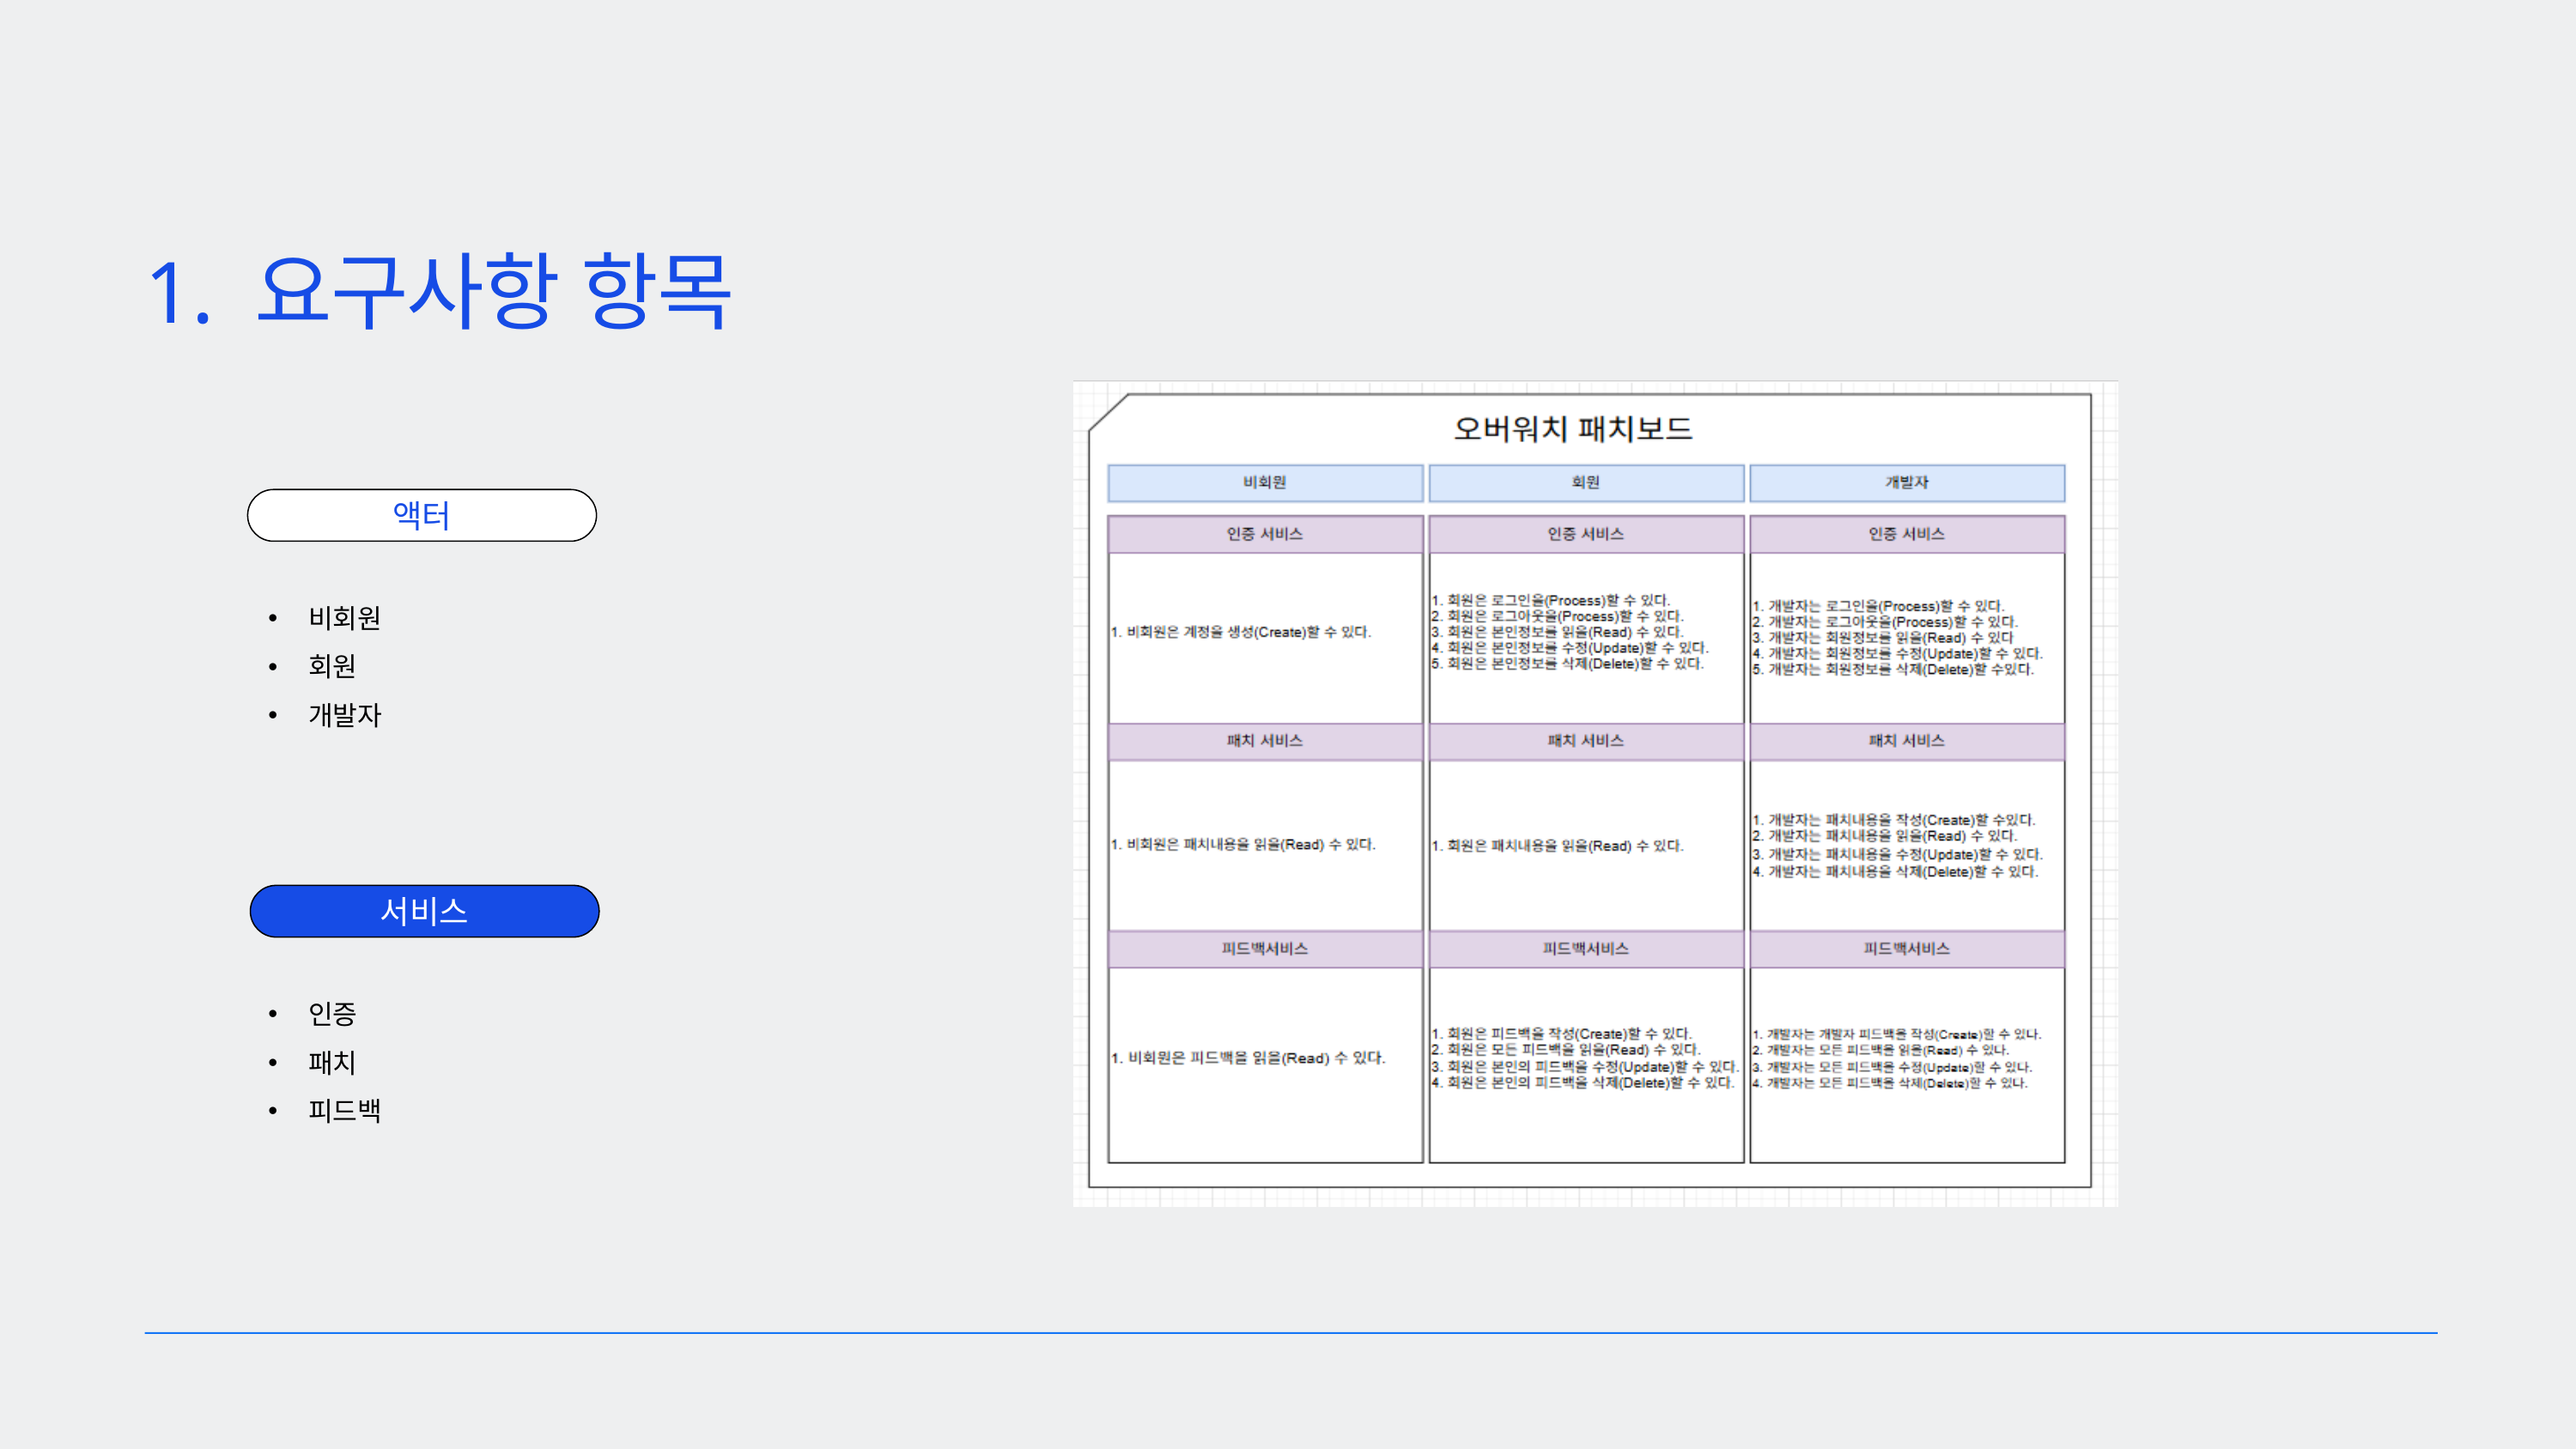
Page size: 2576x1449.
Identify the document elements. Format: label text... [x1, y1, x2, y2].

text_box 액터 [247, 489, 597, 542]
text_box 비회원 회원 개발자 [268, 585, 931, 731]
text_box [250, 879, 600, 943]
picture [1072, 380, 2118, 1207]
text_box 인증 패치 피드백 [268, 981, 931, 1127]
text_box 1. 요구사항 항목 [144, 221, 1794, 340]
